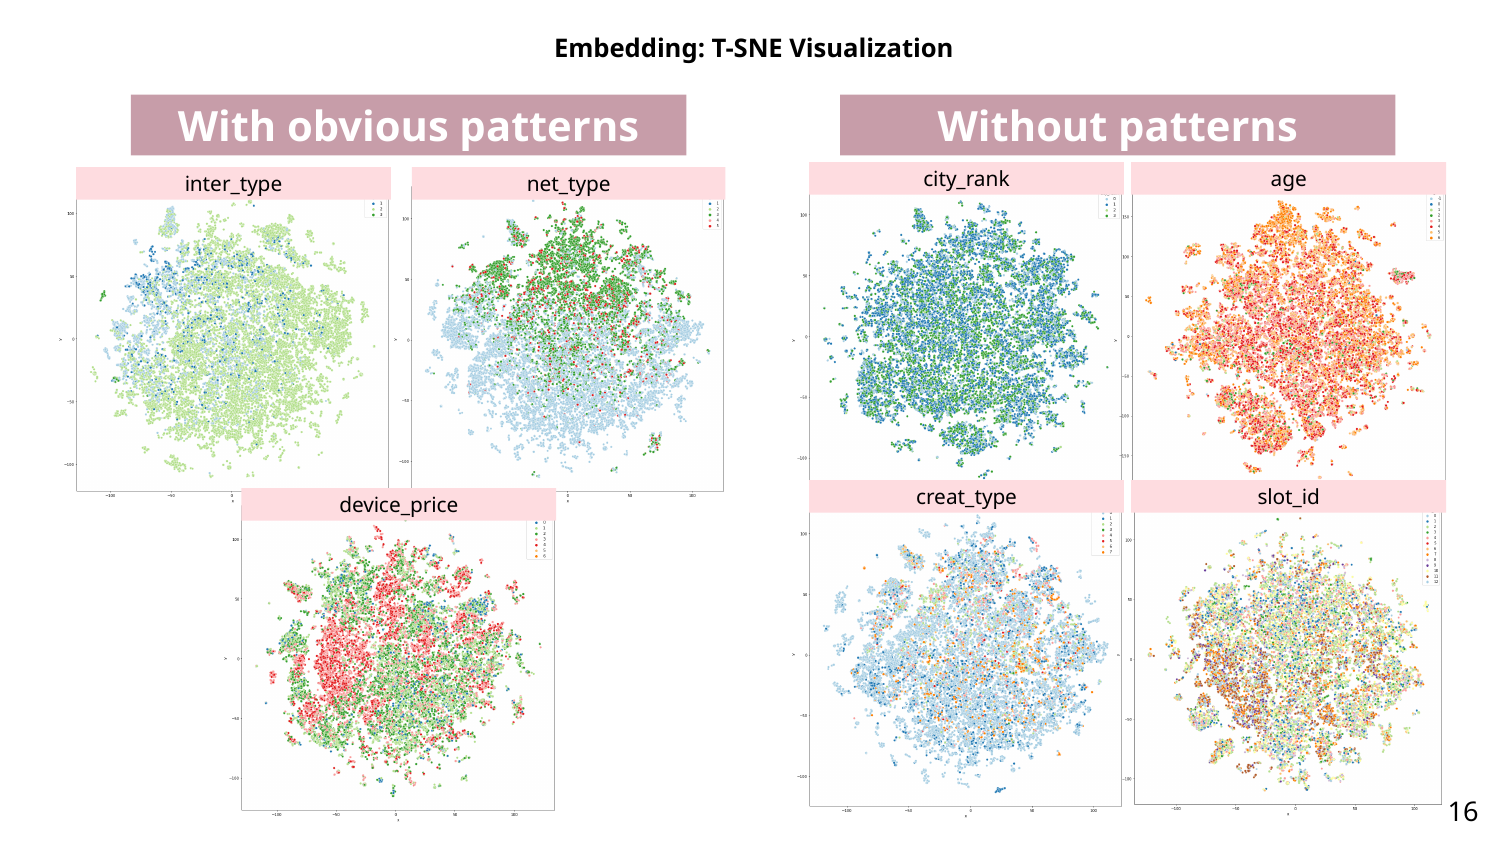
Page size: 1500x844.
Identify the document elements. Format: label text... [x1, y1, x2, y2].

text_box inter_type [76, 167, 391, 183]
picture [56, 184, 726, 824]
text_box Without patterns [840, 94, 1396, 156]
text_box With obvious patterns [130, 94, 687, 156]
text_box net_type [411, 167, 726, 184]
slide_number ‹#› [1403, 779, 1494, 844]
text_box city_rank [809, 162, 1124, 183]
title Embedding: T-SNE Visualization [79, 16, 1429, 78]
picture [789, 185, 1447, 820]
text_box age [1131, 162, 1447, 184]
